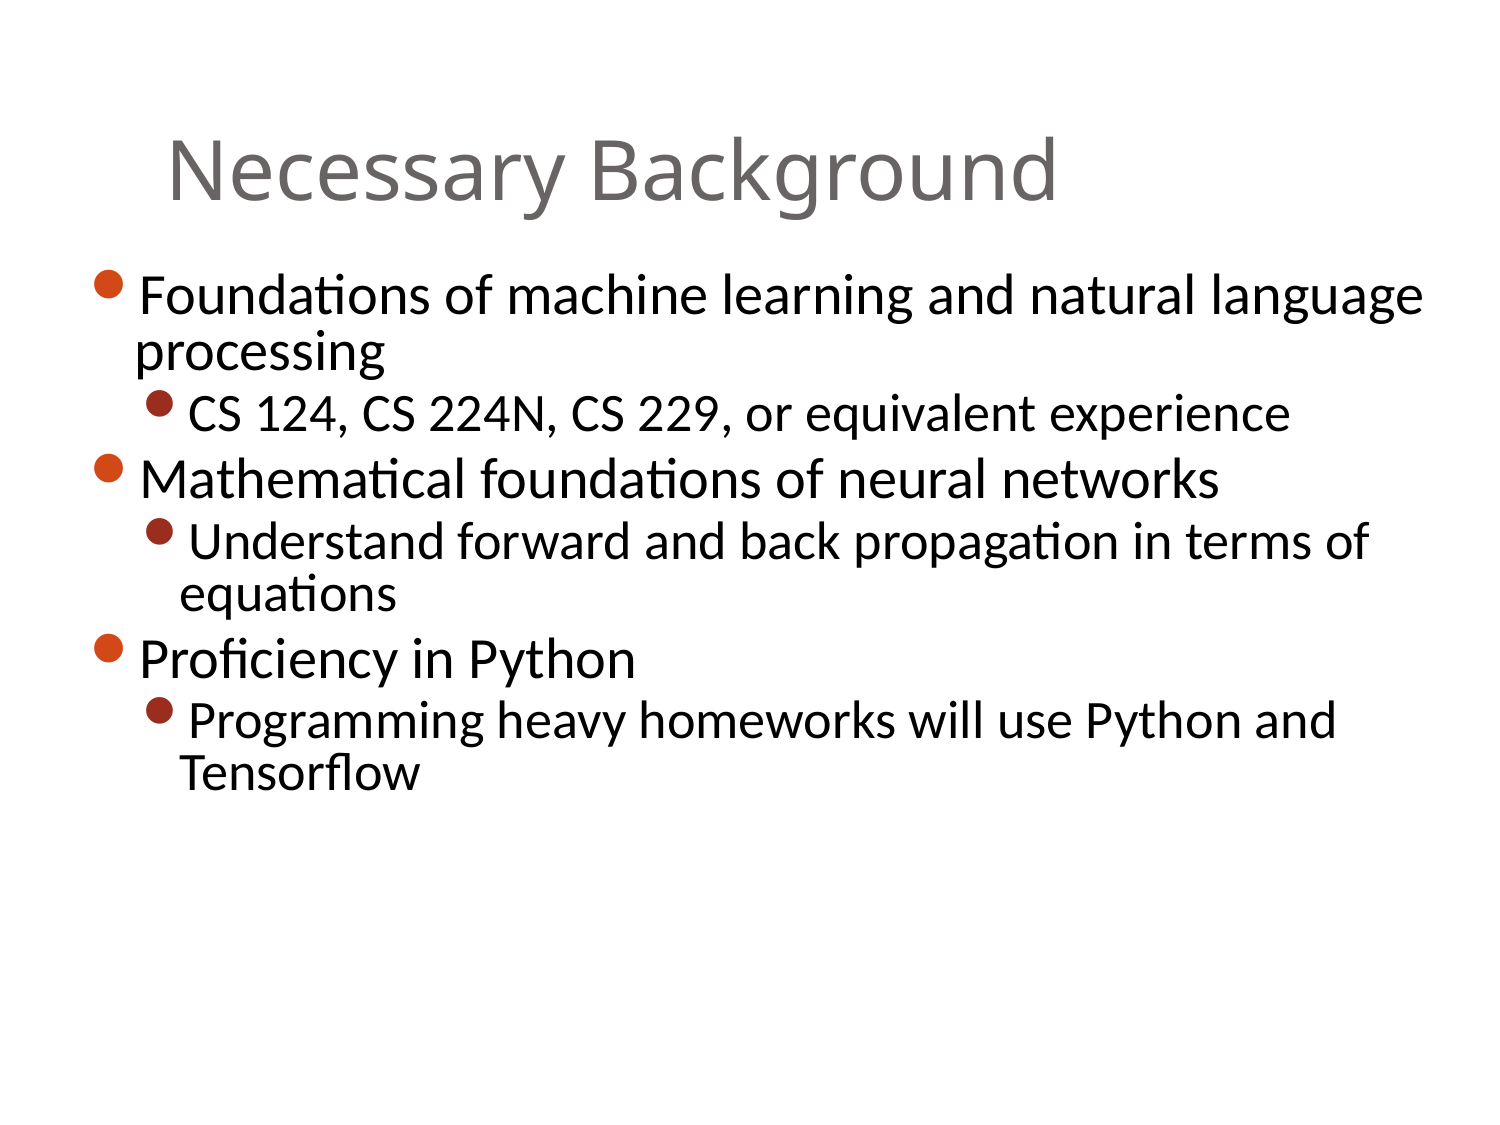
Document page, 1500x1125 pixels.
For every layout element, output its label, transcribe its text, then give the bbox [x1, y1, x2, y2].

list Foundations of machine learning and natural language processing CS 124, CS 224N, CS 229, or equivalent experience Mathematical foundations of neural networks Understand forward and back propagation in terms of equations Proficiency in Python Programming heavy homeworks will use Python and Tensorflow [74, 262, 1463, 1063]
title Necessary Background [149, 44, 1426, 233]
